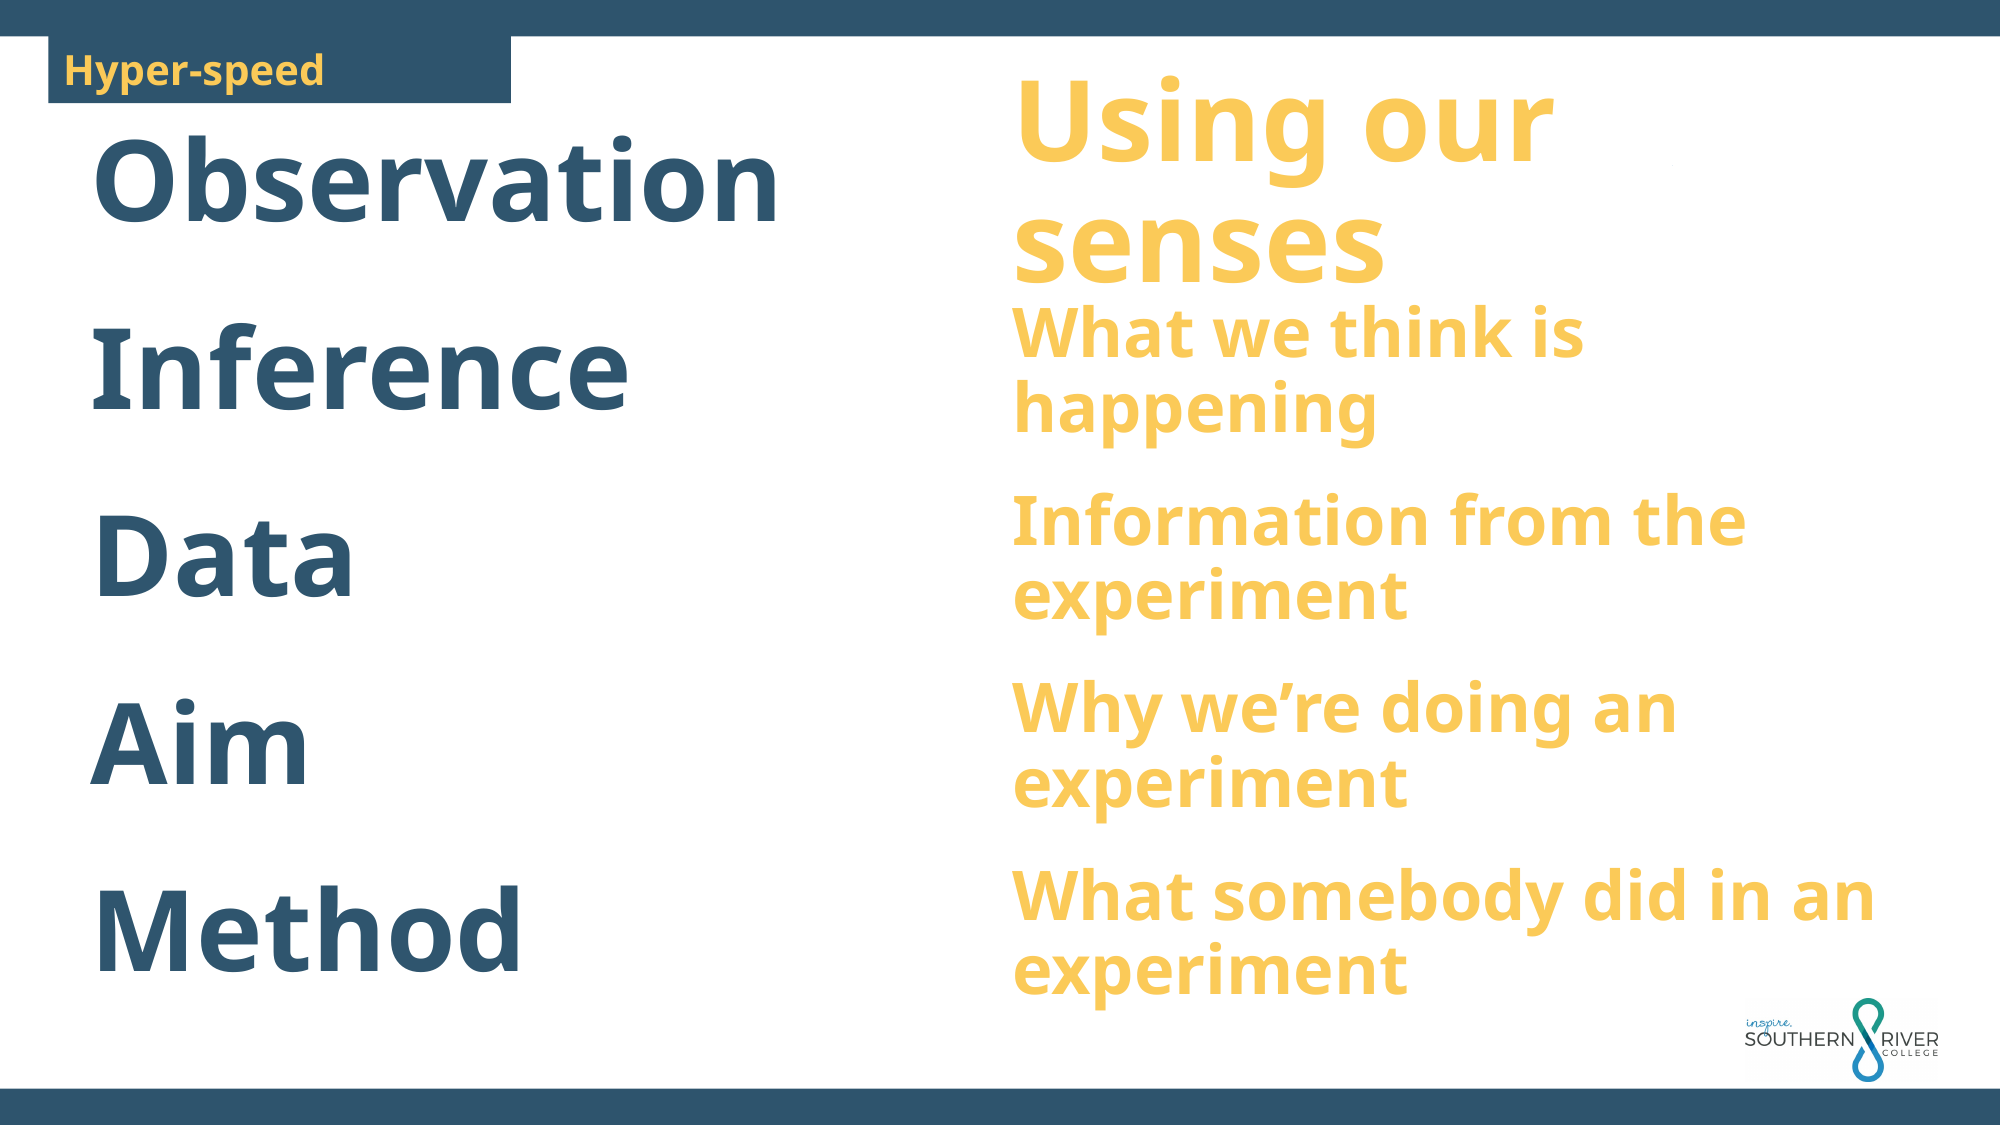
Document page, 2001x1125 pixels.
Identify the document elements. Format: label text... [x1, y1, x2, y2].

list Using our senses [997, 103, 1946, 268]
list Why we’re doing an experiment [998, 665, 1946, 830]
list Observation [76, 103, 973, 268]
list Information from the experiment [998, 478, 1946, 643]
list Data [76, 478, 974, 643]
list What somebody did in an experiment [997, 853, 1946, 1018]
picture [1745, 1018, 1938, 1082]
list Method [76, 853, 973, 1018]
list Aim [76, 665, 974, 830]
list Inference [76, 290, 973, 455]
list What we think is happening [997, 290, 1946, 455]
